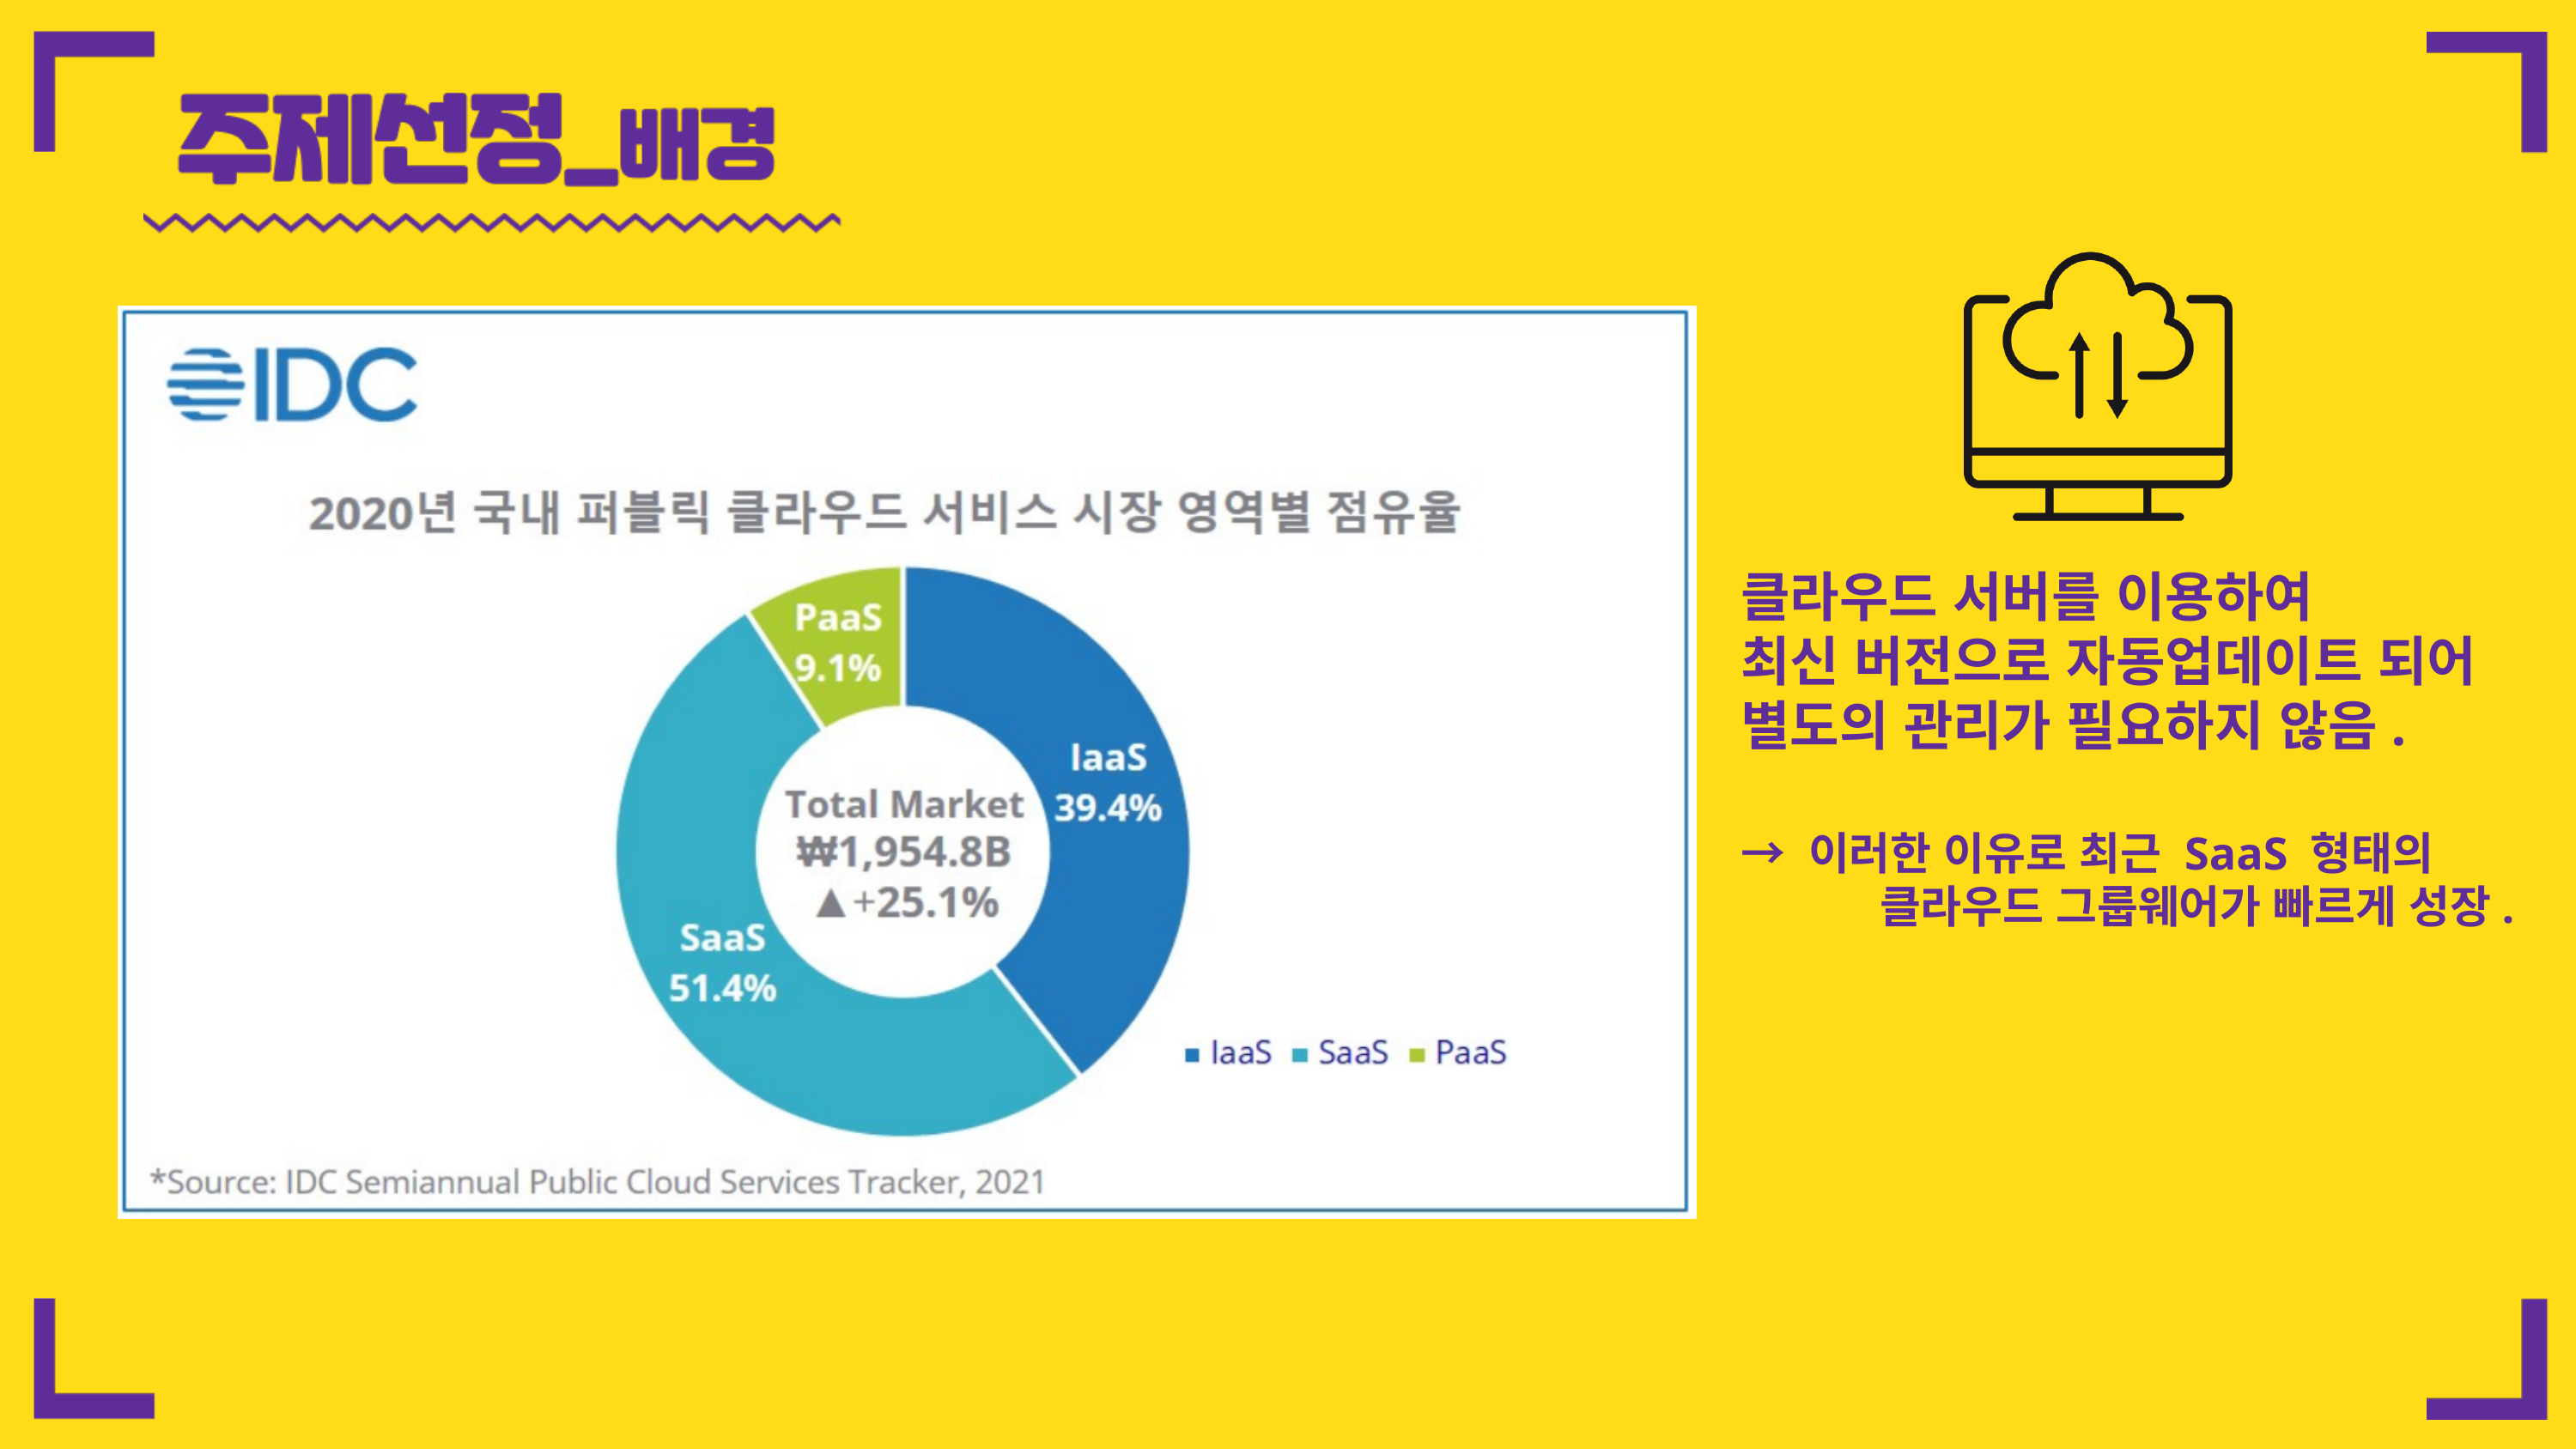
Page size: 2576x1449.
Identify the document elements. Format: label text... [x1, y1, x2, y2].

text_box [143, 213, 841, 233]
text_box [33, 1298, 155, 1420]
picture [99, 46, 823, 235]
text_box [118, 306, 1697, 1220]
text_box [2427, 1298, 2549, 1420]
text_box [33, 30, 155, 152]
picture [1964, 252, 2233, 521]
text_box 클라우드 서버를 이용하여 최신 버전으로 자동업데이트 되어 별도의 관리가 필요하지 않음. → 이러한 이유로 최근 SaaS 형태의 ///클라우드 그룹웨어가 빠르게 성장. [1728, 557, 2576, 939]
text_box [2427, 32, 2549, 154]
